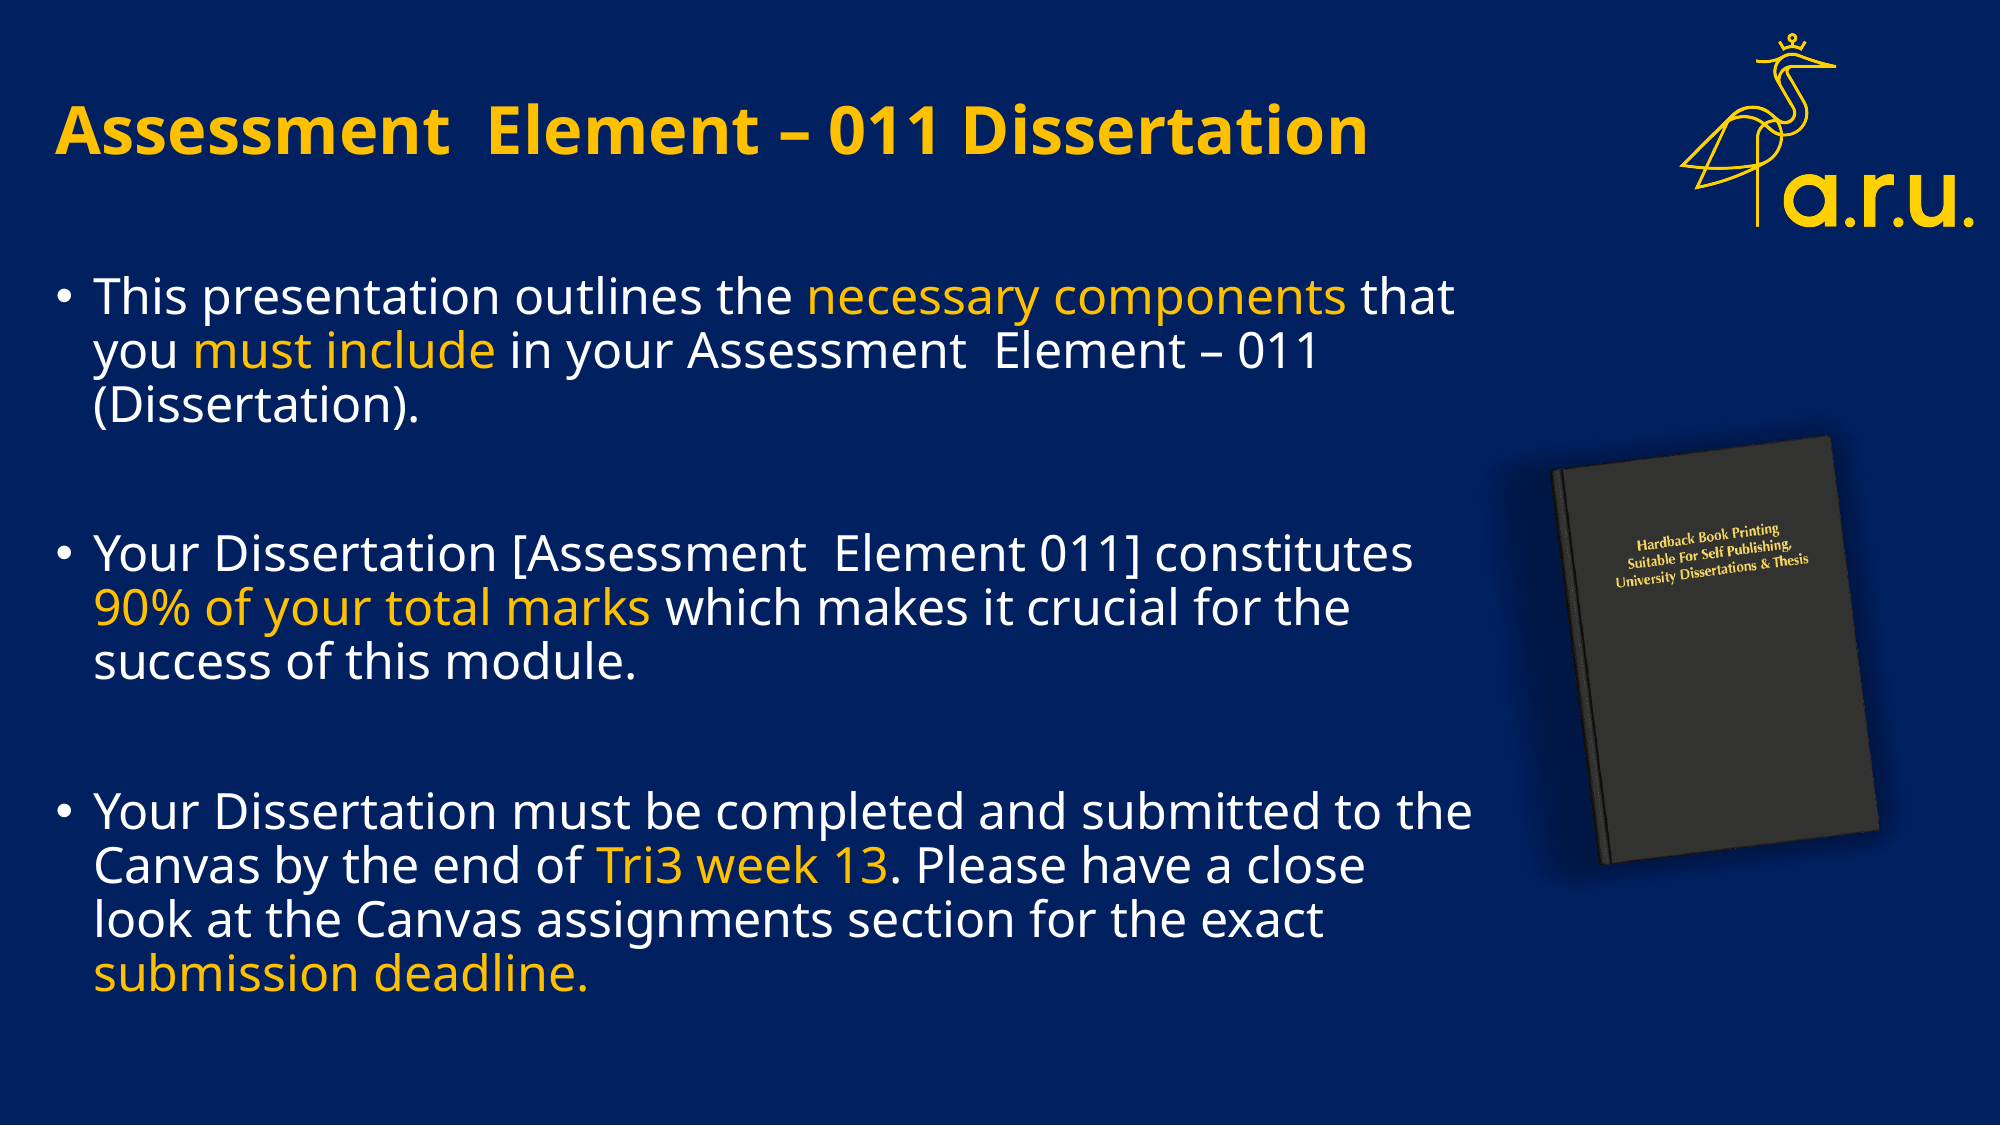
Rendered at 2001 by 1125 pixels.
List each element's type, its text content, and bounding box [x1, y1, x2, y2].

title Assessment Element – 011 Dissertation [40, 42, 1657, 223]
picture [1676, 30, 1978, 230]
list This presentation outlines the necessary components that you must include in your Assessment Element – 011 (Dissertation). Your Dissertation [Assessment Element 011] constitutes 90% of your total marks which makes it crucial for the success of this module. Your Dissertation must be completed and submitted to the Canvas by the end of Tri3 week 13. Please have a close look at the Canvas assignments section for the exact submission deadline. [40, 263, 1491, 1065]
picture [1472, 408, 1960, 896]
